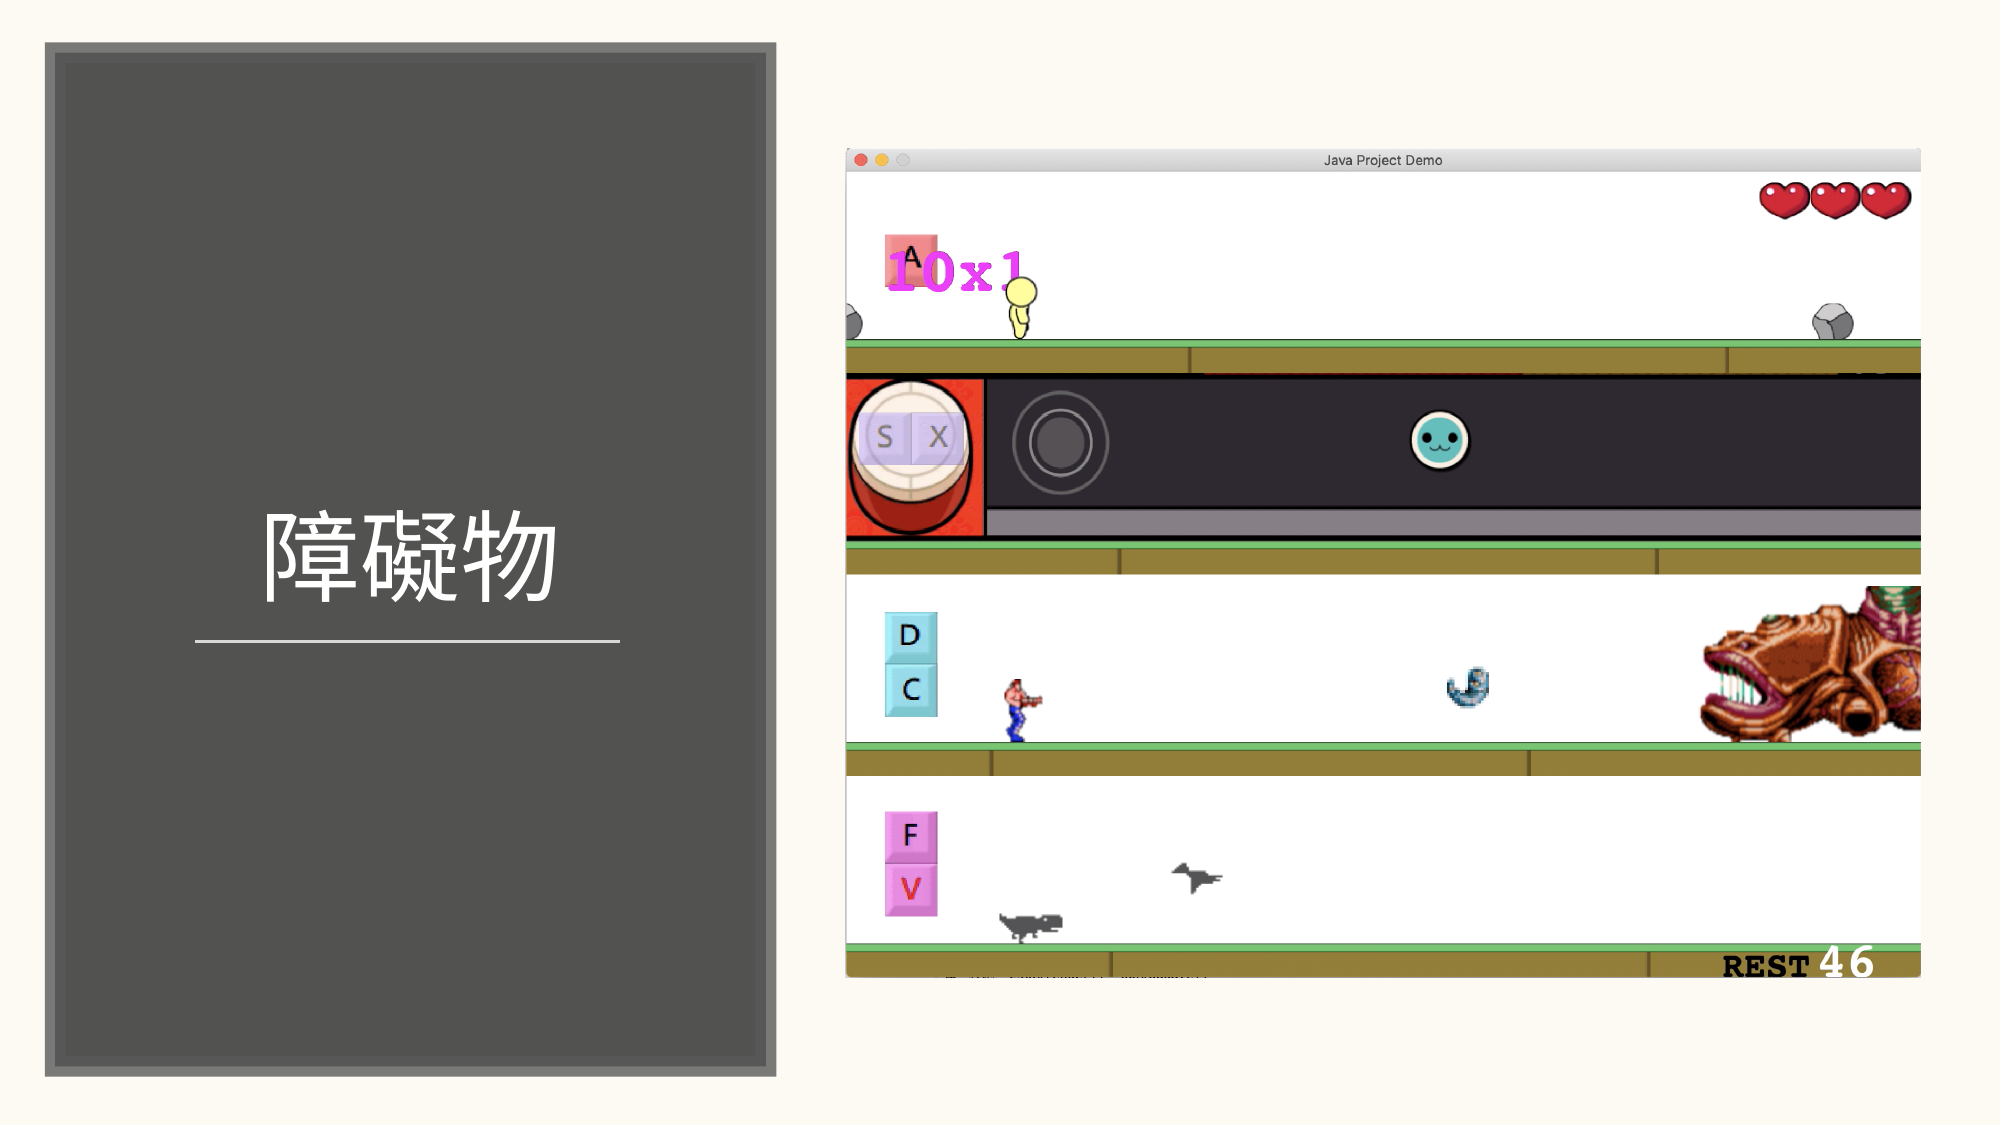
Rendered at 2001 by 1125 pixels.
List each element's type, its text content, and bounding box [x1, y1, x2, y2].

title 障礙物 [110, 149, 711, 624]
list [845, 148, 1921, 978]
text_box [54, 52, 767, 1067]
